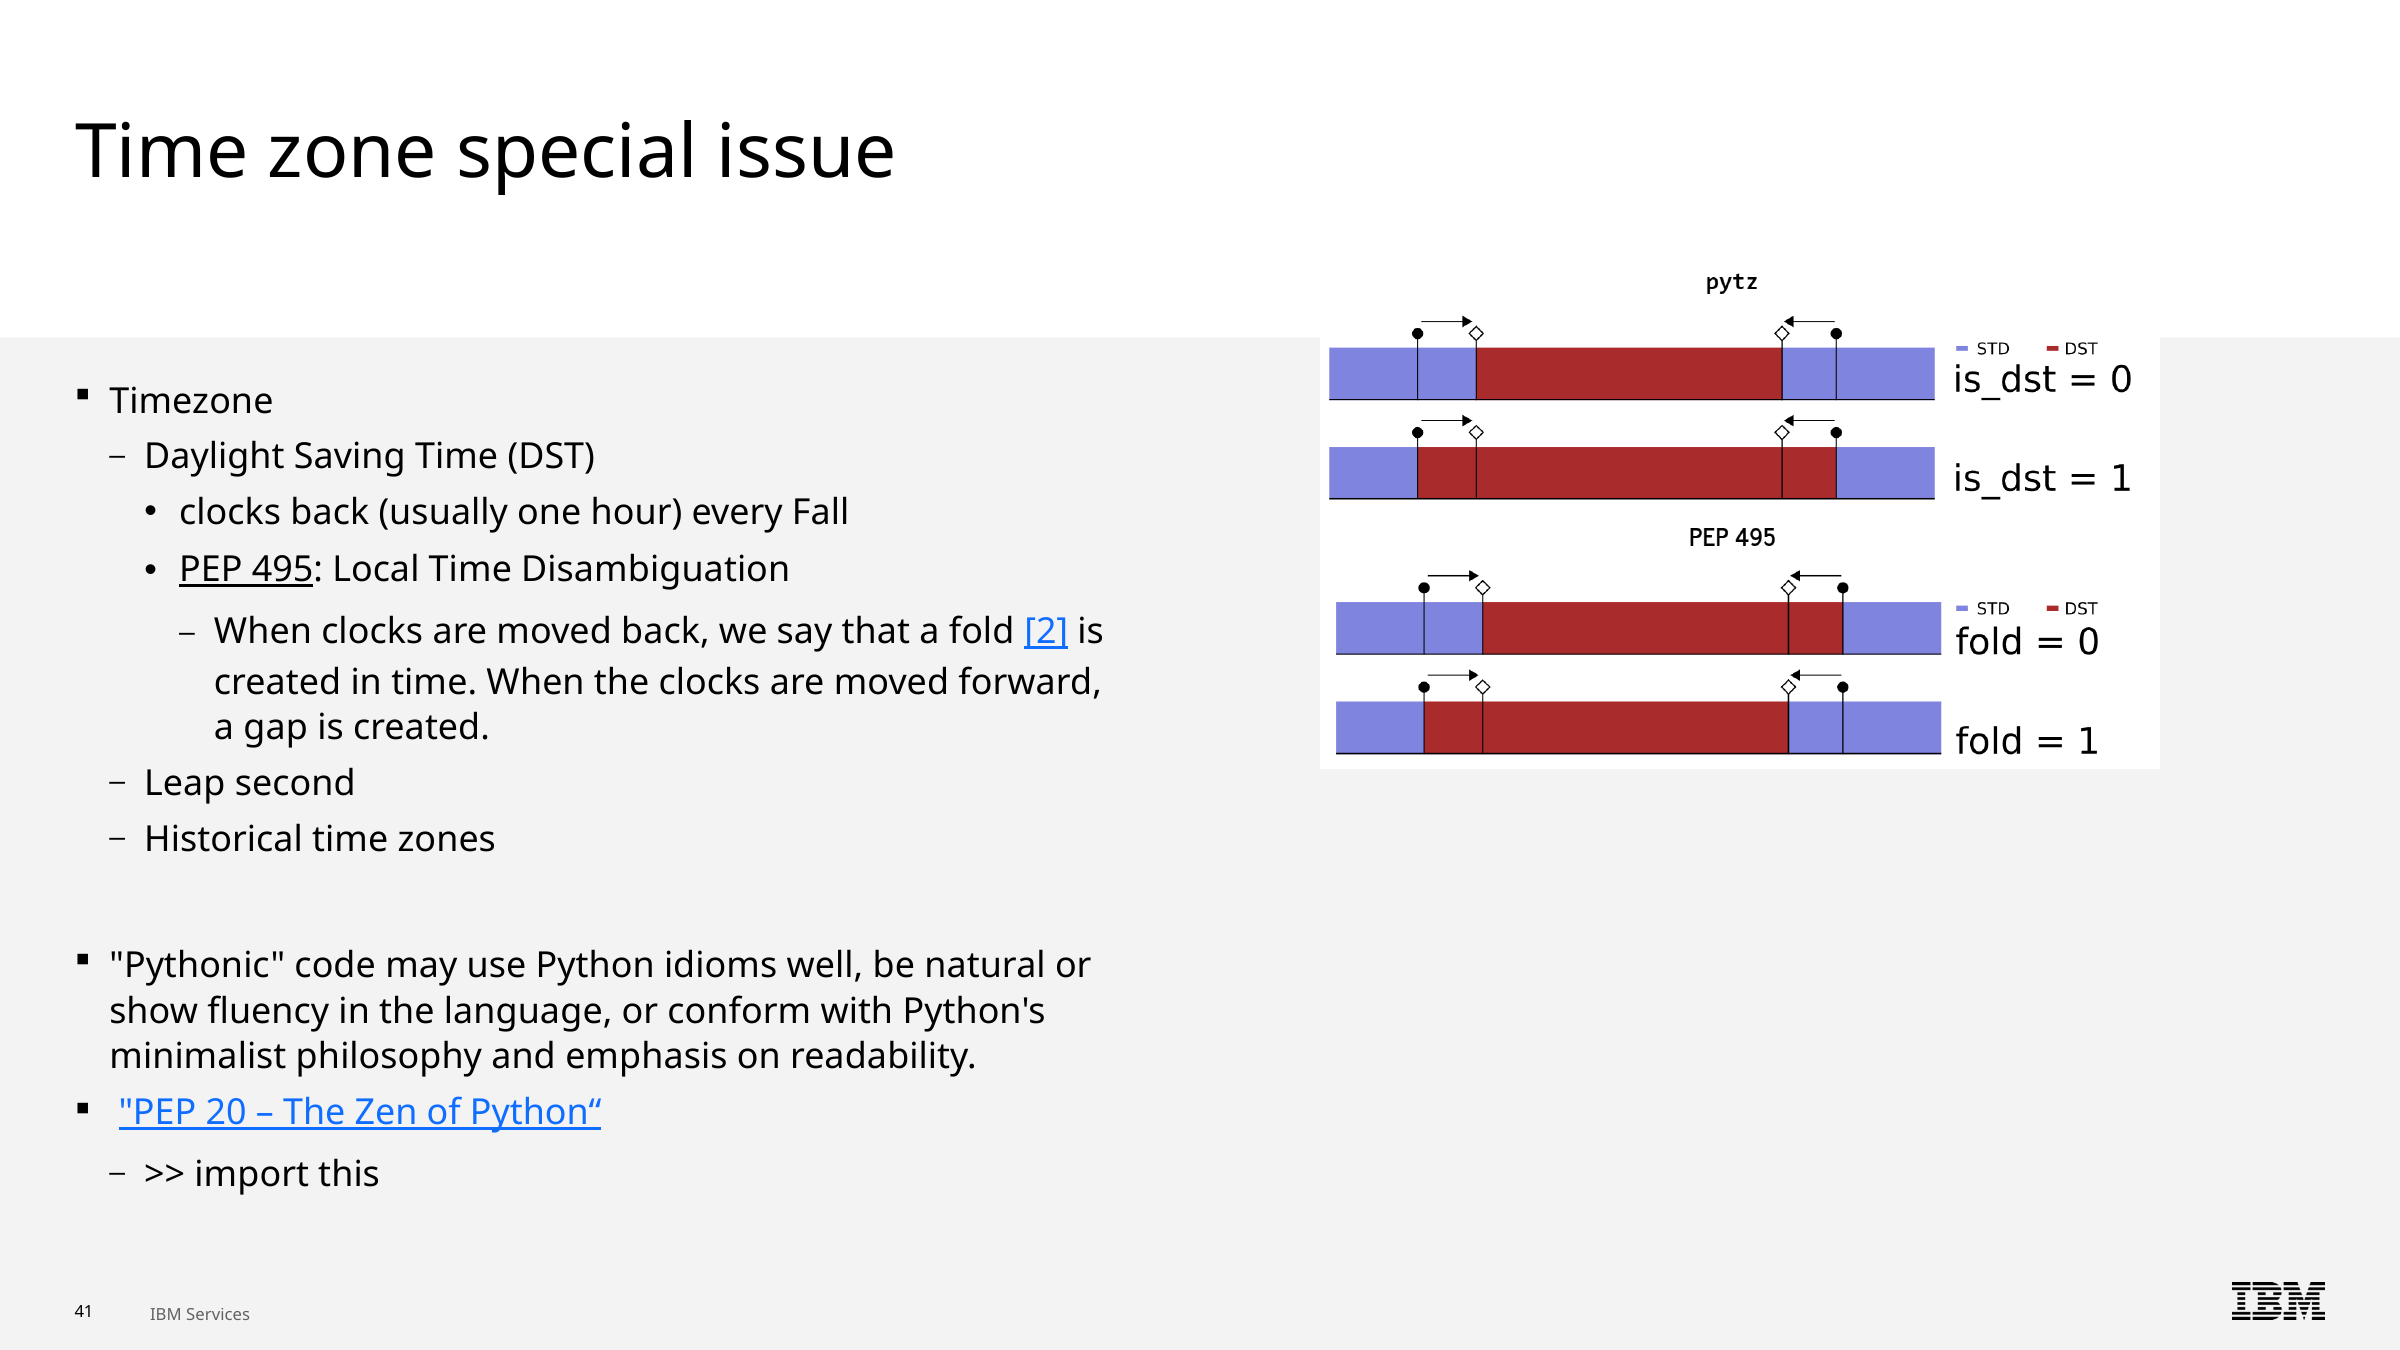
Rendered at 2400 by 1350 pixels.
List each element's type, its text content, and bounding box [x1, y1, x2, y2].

picture [2232, 1282, 2325, 1320]
title Time zone special issue [75, 112, 2325, 300]
picture [1319, 262, 2160, 769]
list Timezone Daylight Saving Time (DST) clocks back (usually one hour) every Fall PEP 495: Local Time Disambiguation When clocks are moved back, we say that a fold [2] is created in time. When the clocks are moved forward, a gap is created. Leap second Historical time zones "Pythonic" code may use Python idioms well, be natural or show fluency in the language, or conform with Python's minimalist philosophy and emphasis on readability. "PEP 20 – The Zen of Python“ >> import this [74, 337, 1155, 1200]
